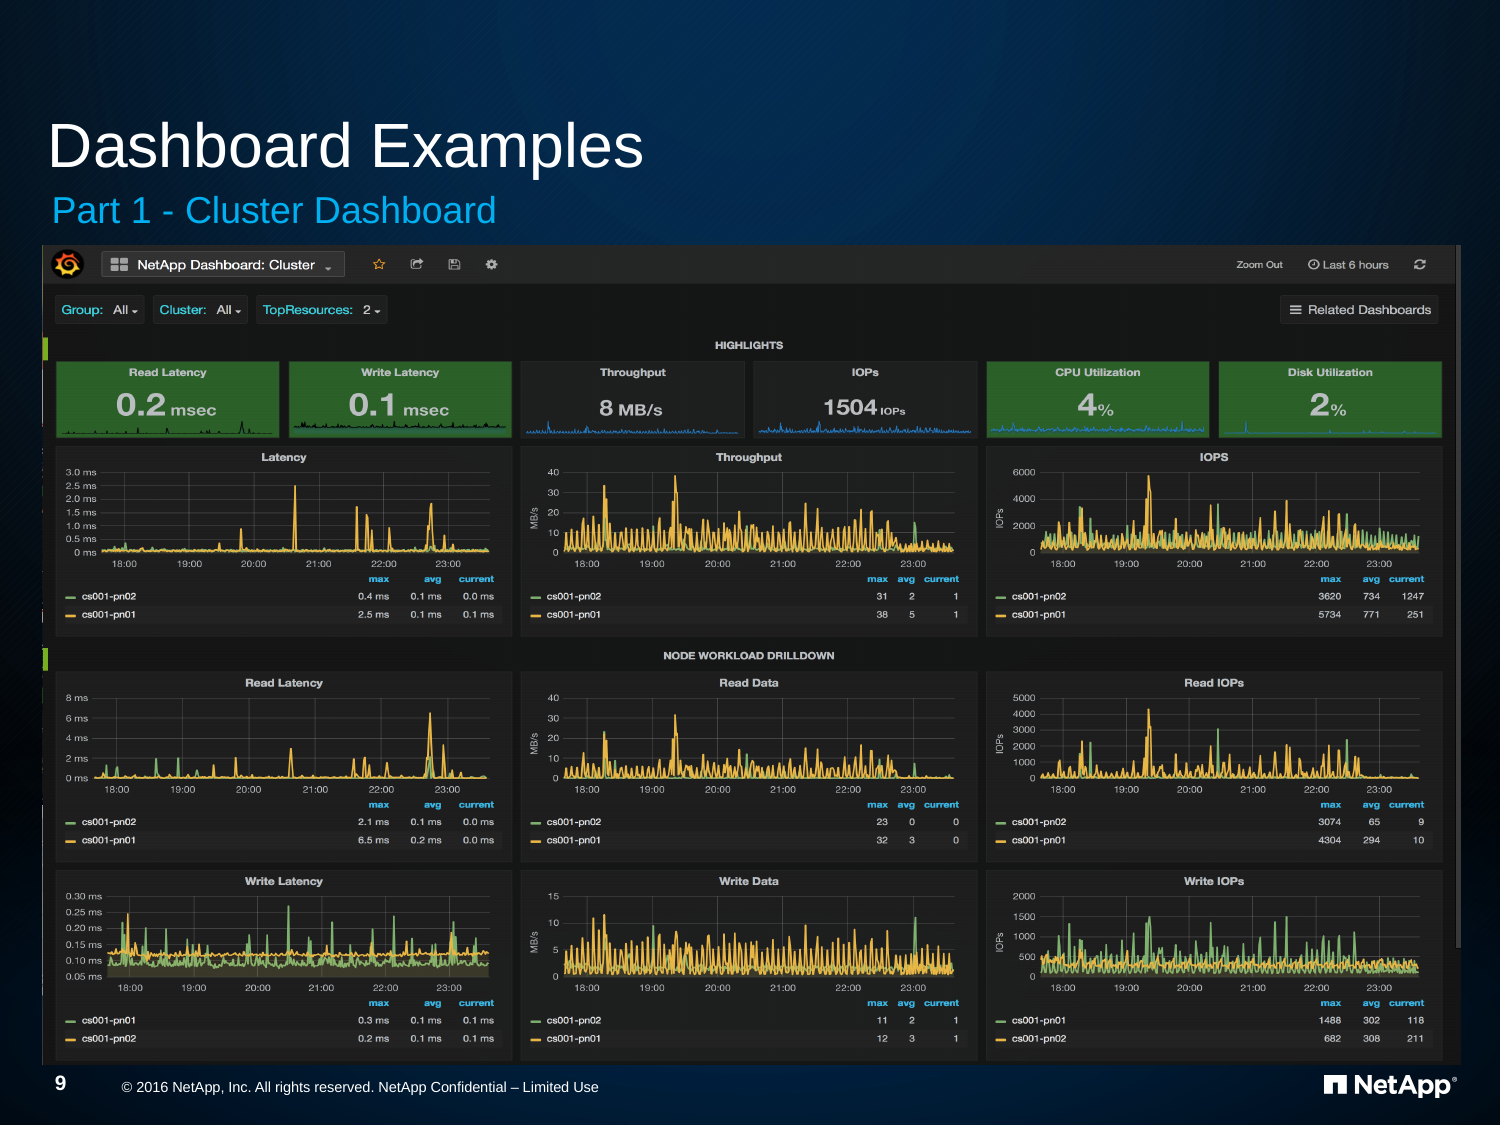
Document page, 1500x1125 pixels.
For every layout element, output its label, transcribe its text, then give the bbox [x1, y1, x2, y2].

footer © 2016 NetApp, Inc. All rights reserved. NetApp Confidential – Limited Use [118, 1065, 912, 1103]
title Dashboard Examples [33, 38, 1440, 187]
picture [0, 0, 1500, 1125]
slide_number 9 [39, 1059, 118, 1103]
list Part 1 - Cluster Dashboard [36, 181, 1439, 248]
